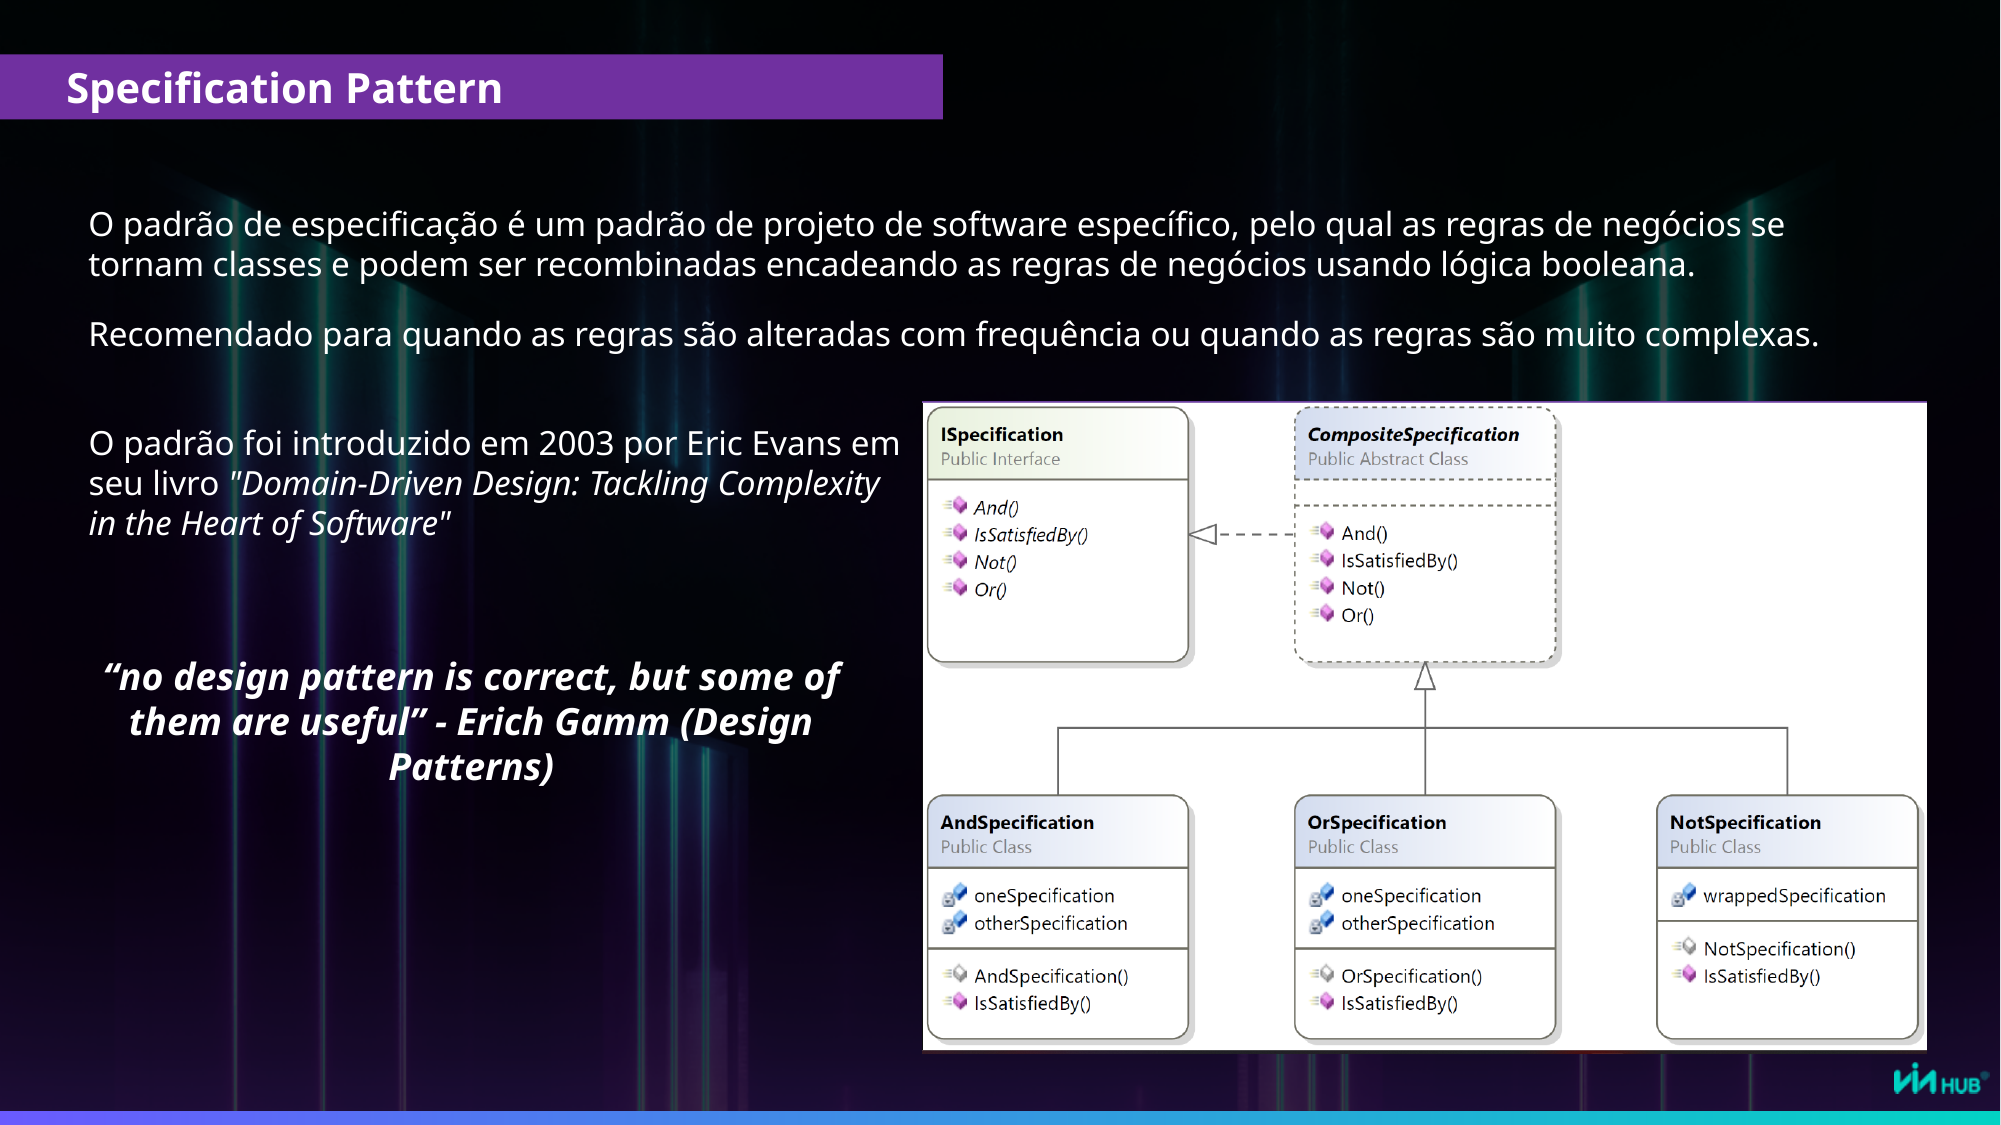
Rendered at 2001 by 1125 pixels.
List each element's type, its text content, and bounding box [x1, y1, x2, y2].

text_box Specification Pattern [0, 54, 943, 120]
text_box Recomendado para quando as regras são alteradas com frequência ou quando as regras são muito complexas. [73, 305, 1887, 361]
picture [0, 0, 2001, 1125]
text_box “no design pattern is correct, but some of them are useful” - Erich Gamm (Design Patterns) [50, 645, 893, 796]
text_box [258, 537, 1025, 1125]
text_box O padrão de especificação é um padrão de projeto de software específico, pelo qual as regras de negócios se tornam classes e podem ser recombinadas encadeando as regras de negócios usando lógica booleana. [73, 195, 1887, 291]
text_box O padrão foi introduzido em 2003 por Eric Evans em seu livro "Domain-Driven Design: Tackling Complexity in the Heart of Software" [73, 414, 922, 550]
